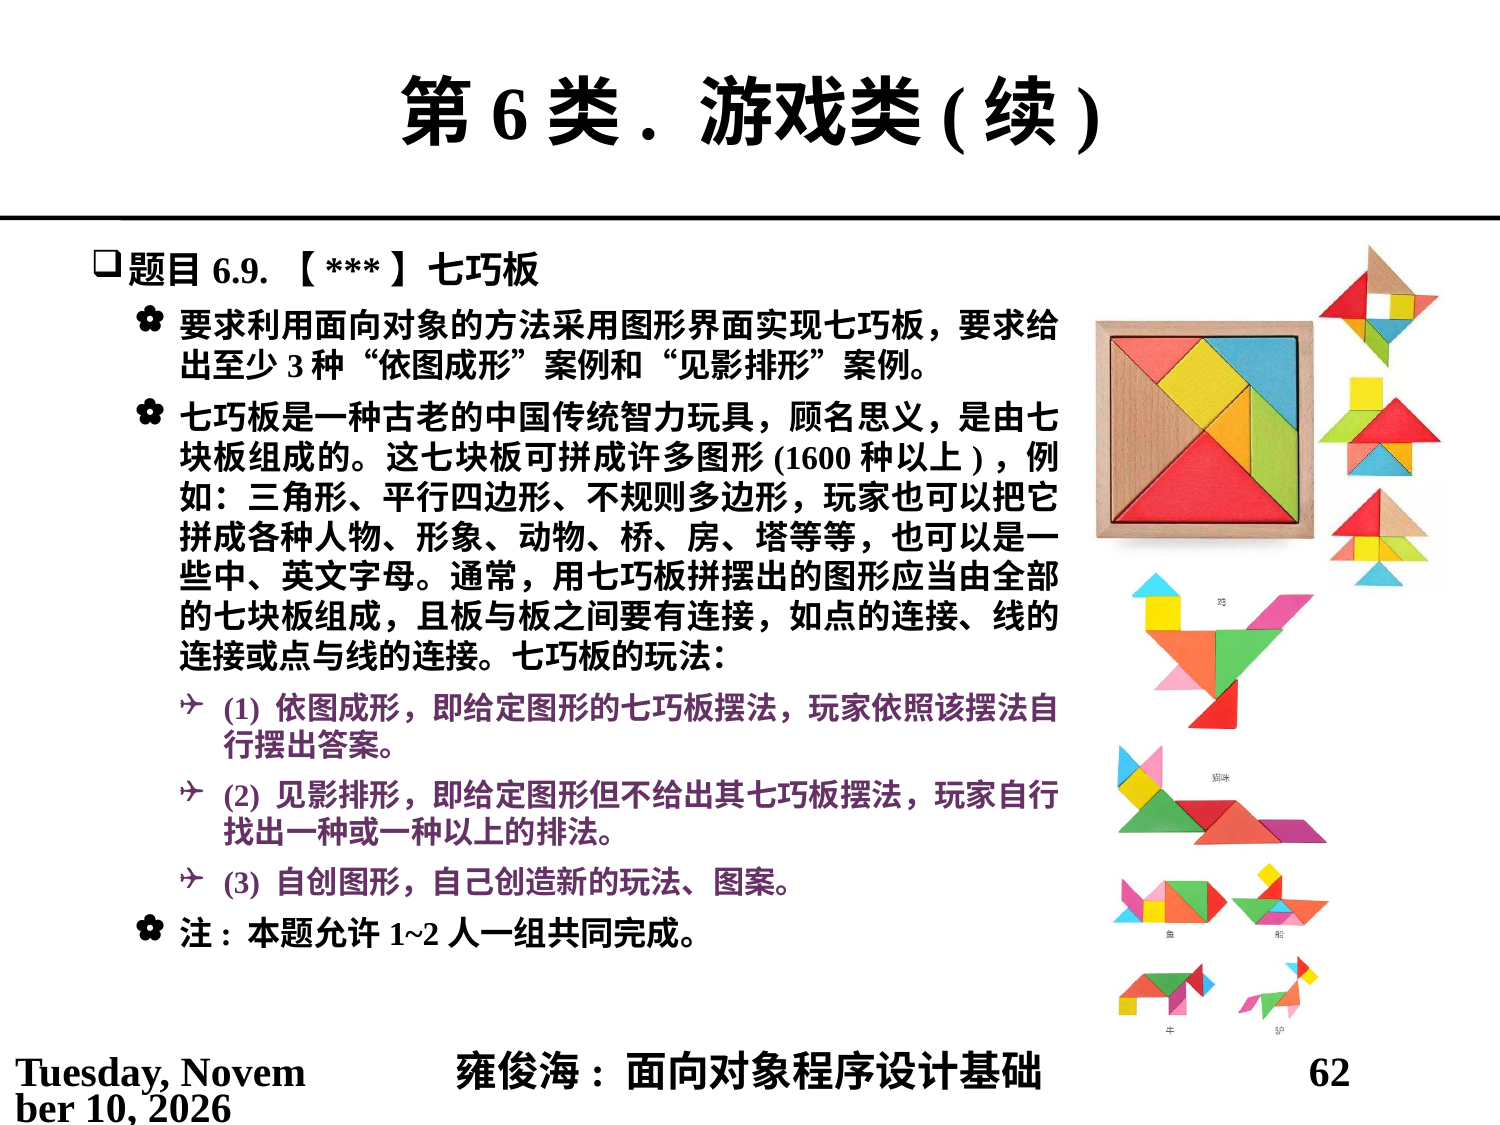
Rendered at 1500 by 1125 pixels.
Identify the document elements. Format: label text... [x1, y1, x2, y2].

title 第6类. 游戏类(续) [0, 0, 1500, 217]
list 题目6.9. 【***】七巧板 要求利用面向对象的方法采用图形界面实现七巧板，要求给出至少3种“依图成形”案例和“见影排形”案例。 七巧板是一种古老的中国传统智力玩具，顾名思义，是由七块板组成的。这七块板可拼成许多图形(1600种以上)，例如：三角形、平行四边形、不规则多边形，玩家也可以把它拼成各种人物、形象、动物、桥、房、塔等等，也可以是一些中、英文字母。通常，用七巧板拼摆出的图形应当由全部的七块板组成，且板与板之间要有连接，如点的连接、线的连接或点与线的连接。七巧板的玩法： (1) 依图成形，即给定图形的七巧板摆法，玩家依照该摆法自行摆出答案。 (2) 见影排形，即给定图形但不给出其七巧板摆法，玩家自行找出一种或一种以上的排法。 (3) 自创图形，自己创造新的玩法、图案。 注: 本题允许1~2人一组共同完成。 [75, 239, 1075, 1042]
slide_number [0, 1042, 337, 1103]
picture [1088, 238, 1444, 1043]
footer 雍俊海: 面向对象程序设计基础 [337, 1042, 1161, 1103]
slide_number 62 [1161, 1042, 1499, 1103]
